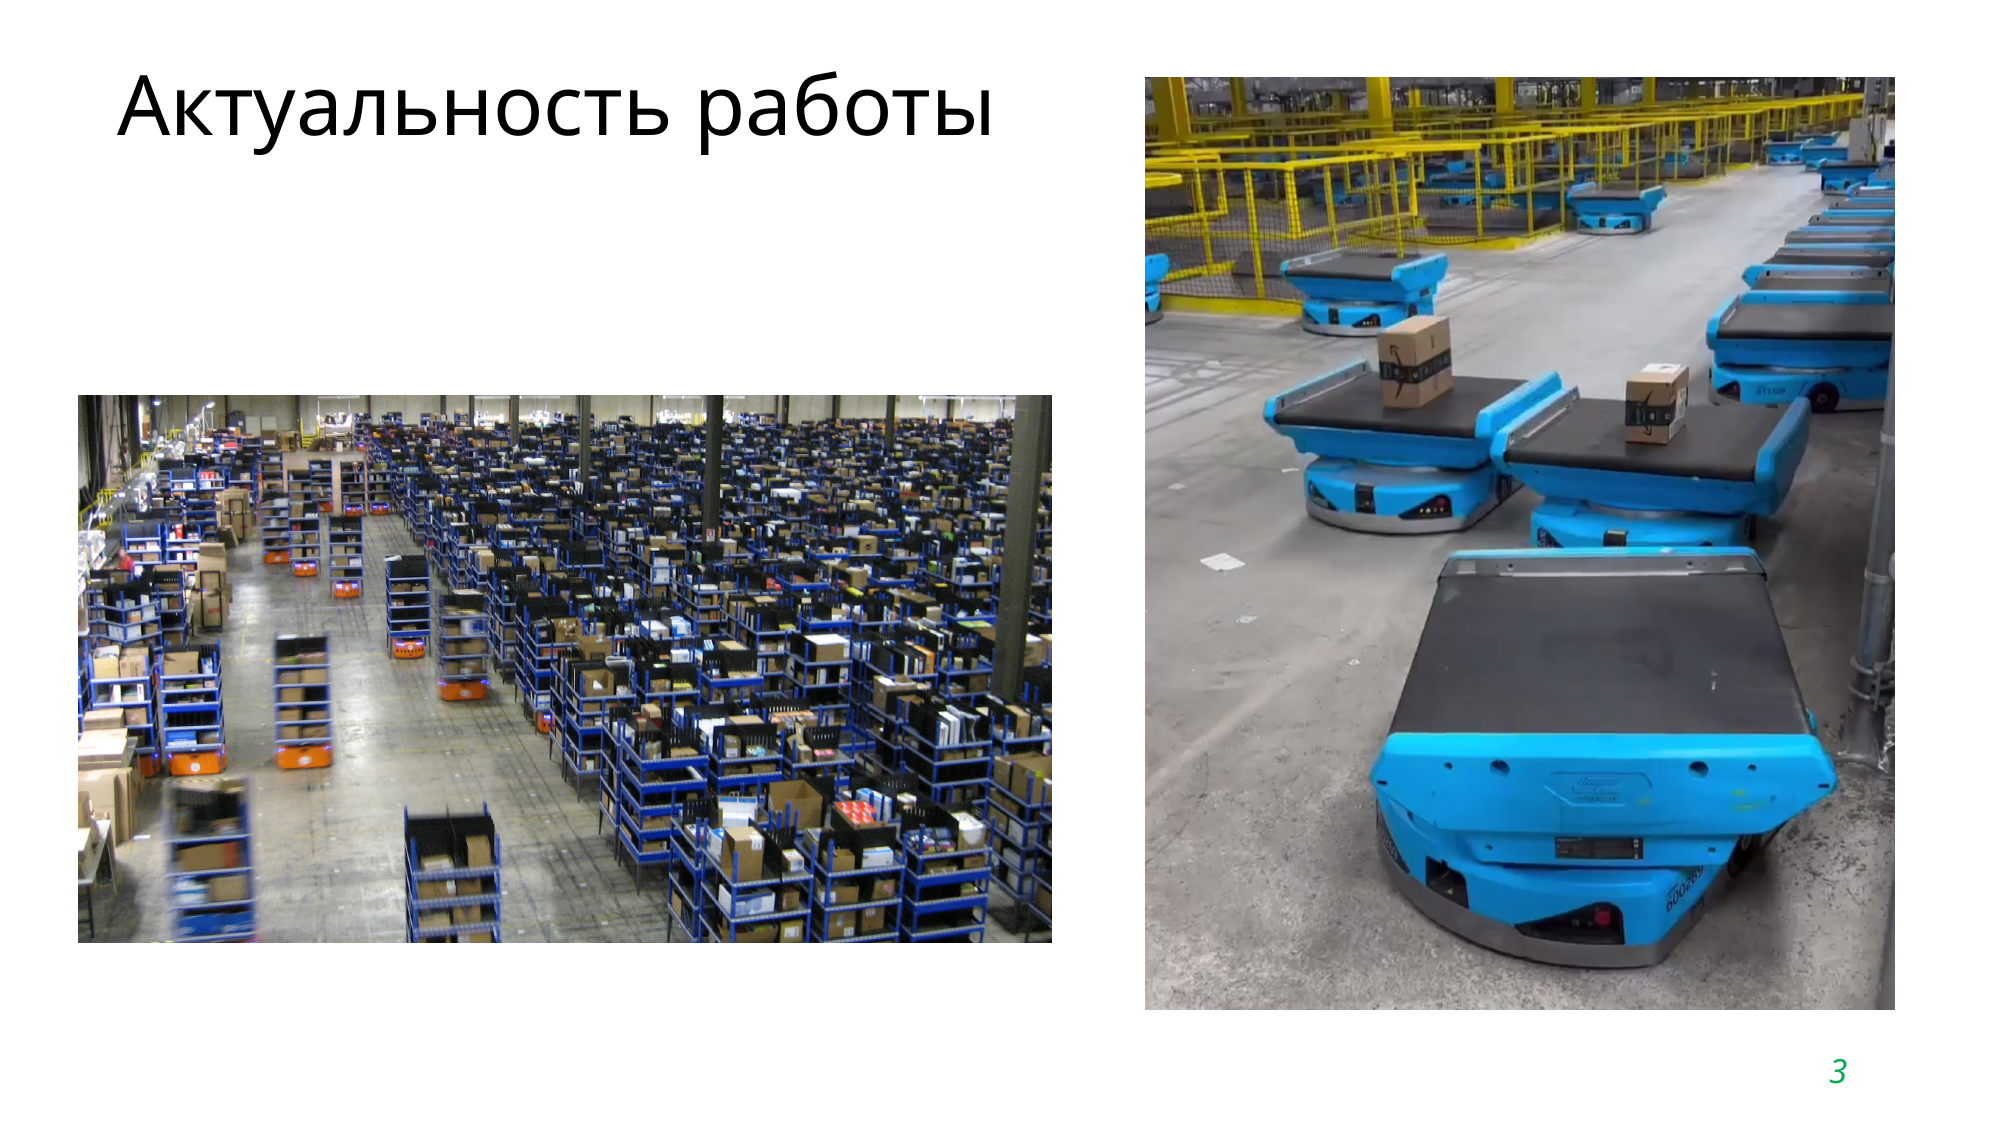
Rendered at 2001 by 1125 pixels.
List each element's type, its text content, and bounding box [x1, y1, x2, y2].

text_box Актуальность работы [102, 0, 1886, 218]
picture [77, 394, 1052, 944]
picture [1144, 76, 1895, 1010]
slide_number 3 [1412, 1042, 1863, 1103]
